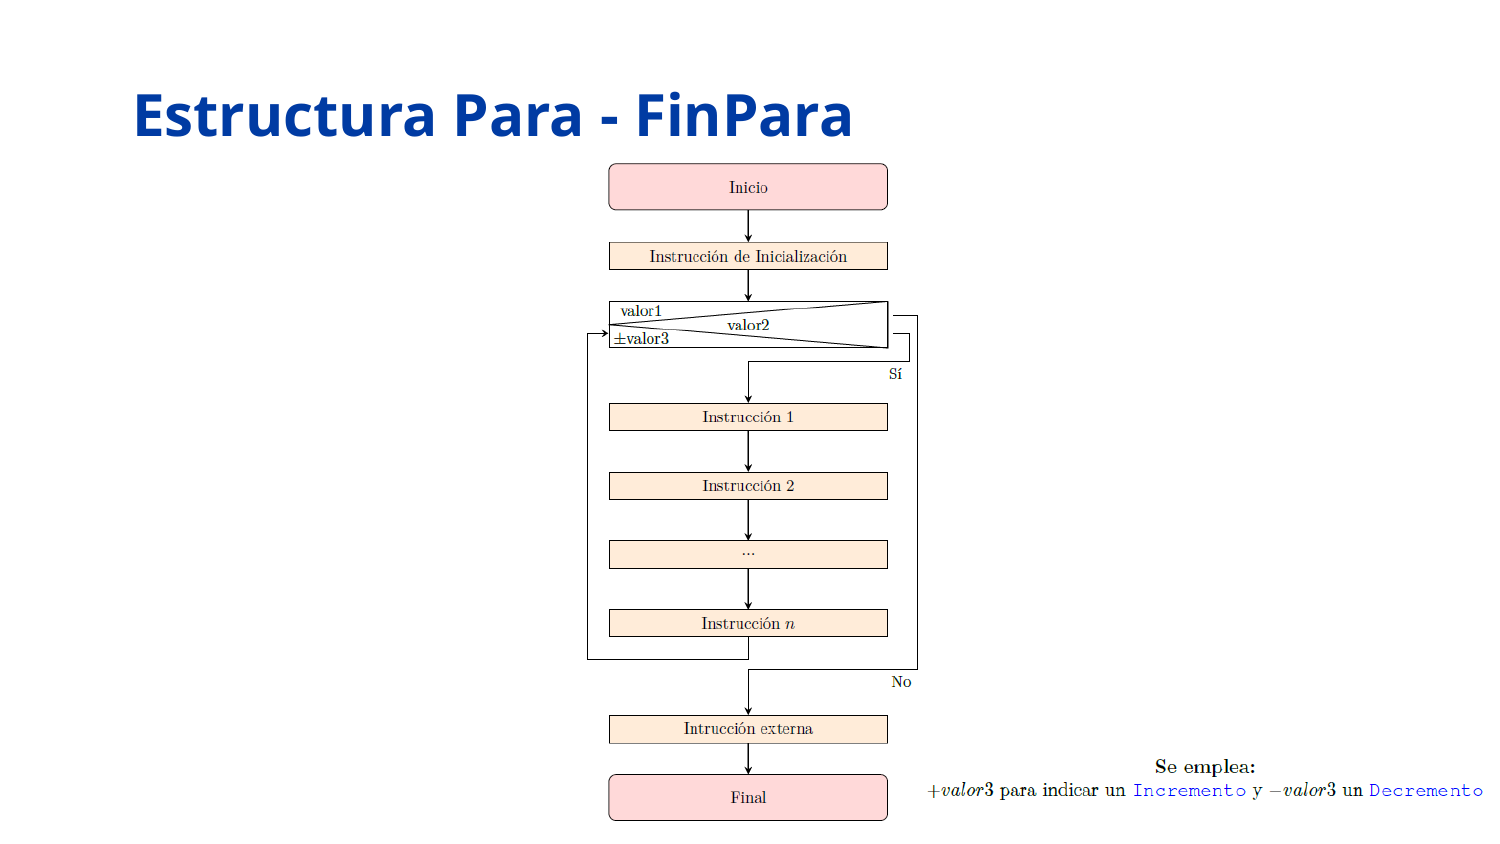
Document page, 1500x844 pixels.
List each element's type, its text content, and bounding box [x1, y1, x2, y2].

picture [561, 156, 1488, 830]
title Estructura Para - FinPara [116, 63, 1383, 157]
